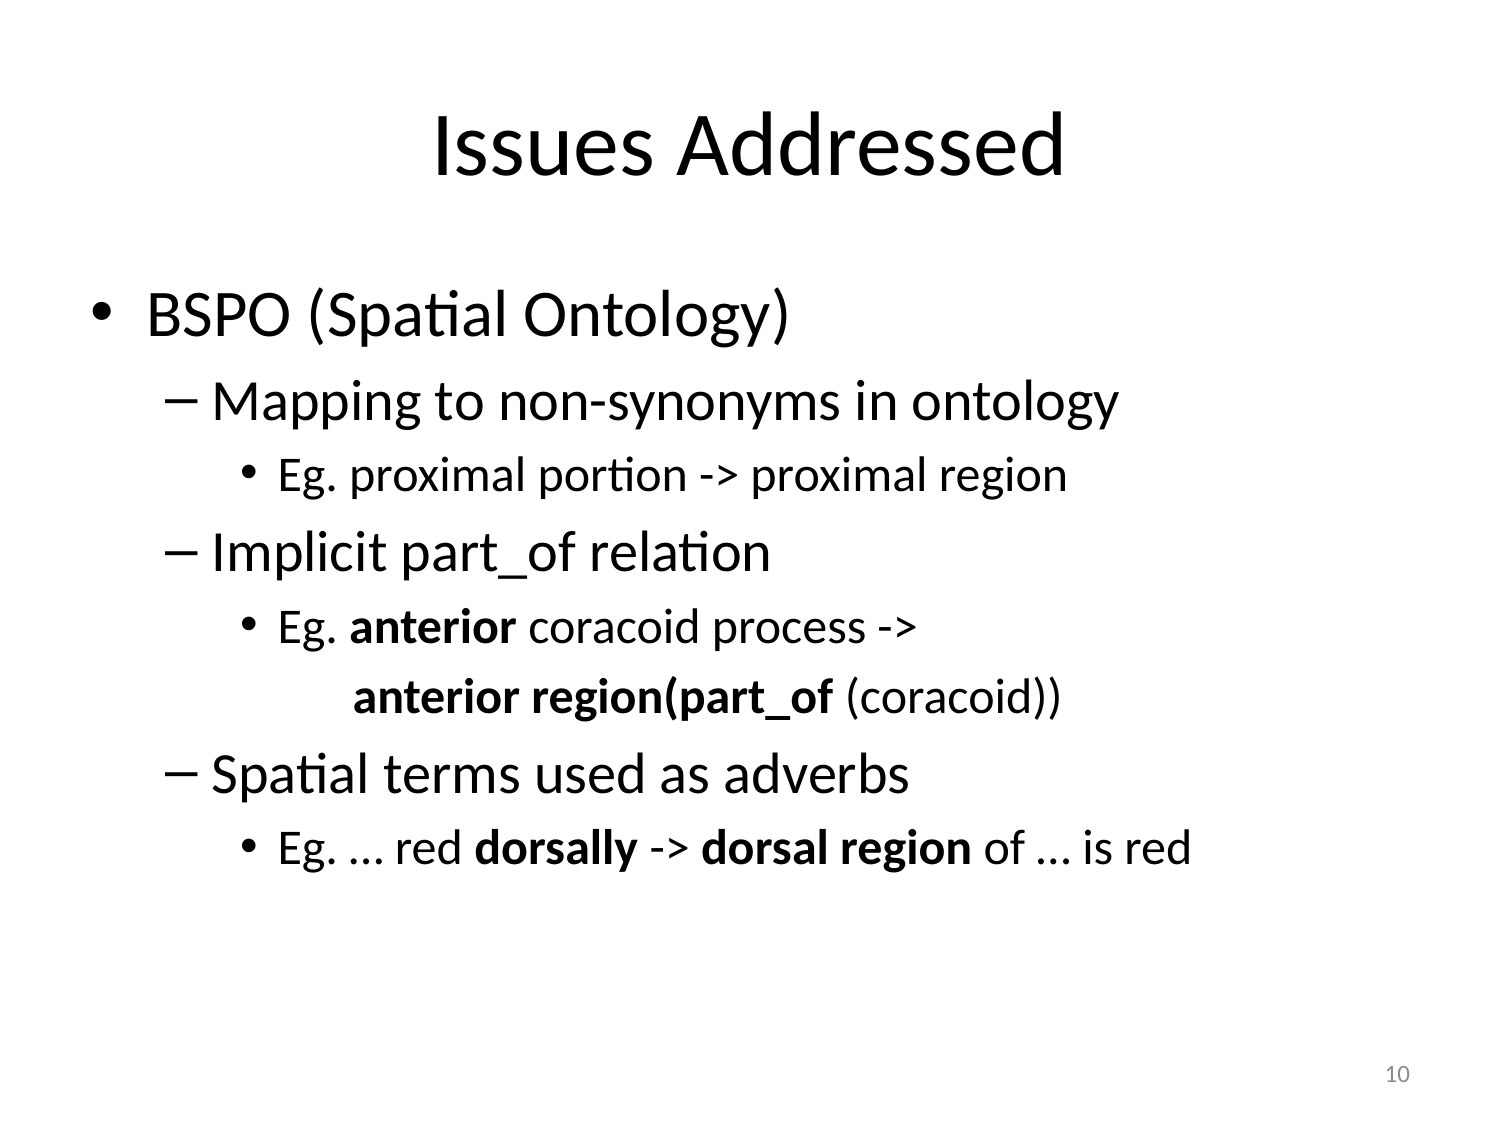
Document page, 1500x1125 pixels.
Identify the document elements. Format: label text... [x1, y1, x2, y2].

list BSPO (Spatial Ontology) Mapping to non-synonyms in ontology Eg. proximal portion -> proximal region Implicit part_of relation Eg. anterior coracoid process -> anterior region(part_of (coracoid)) Spatial terms used as adverbs Eg. … red dorsally -> dorsal region of … is red [75, 262, 1425, 1005]
title Issues Addressed [75, 45, 1425, 233]
slide_number 10 [1074, 1042, 1425, 1103]
